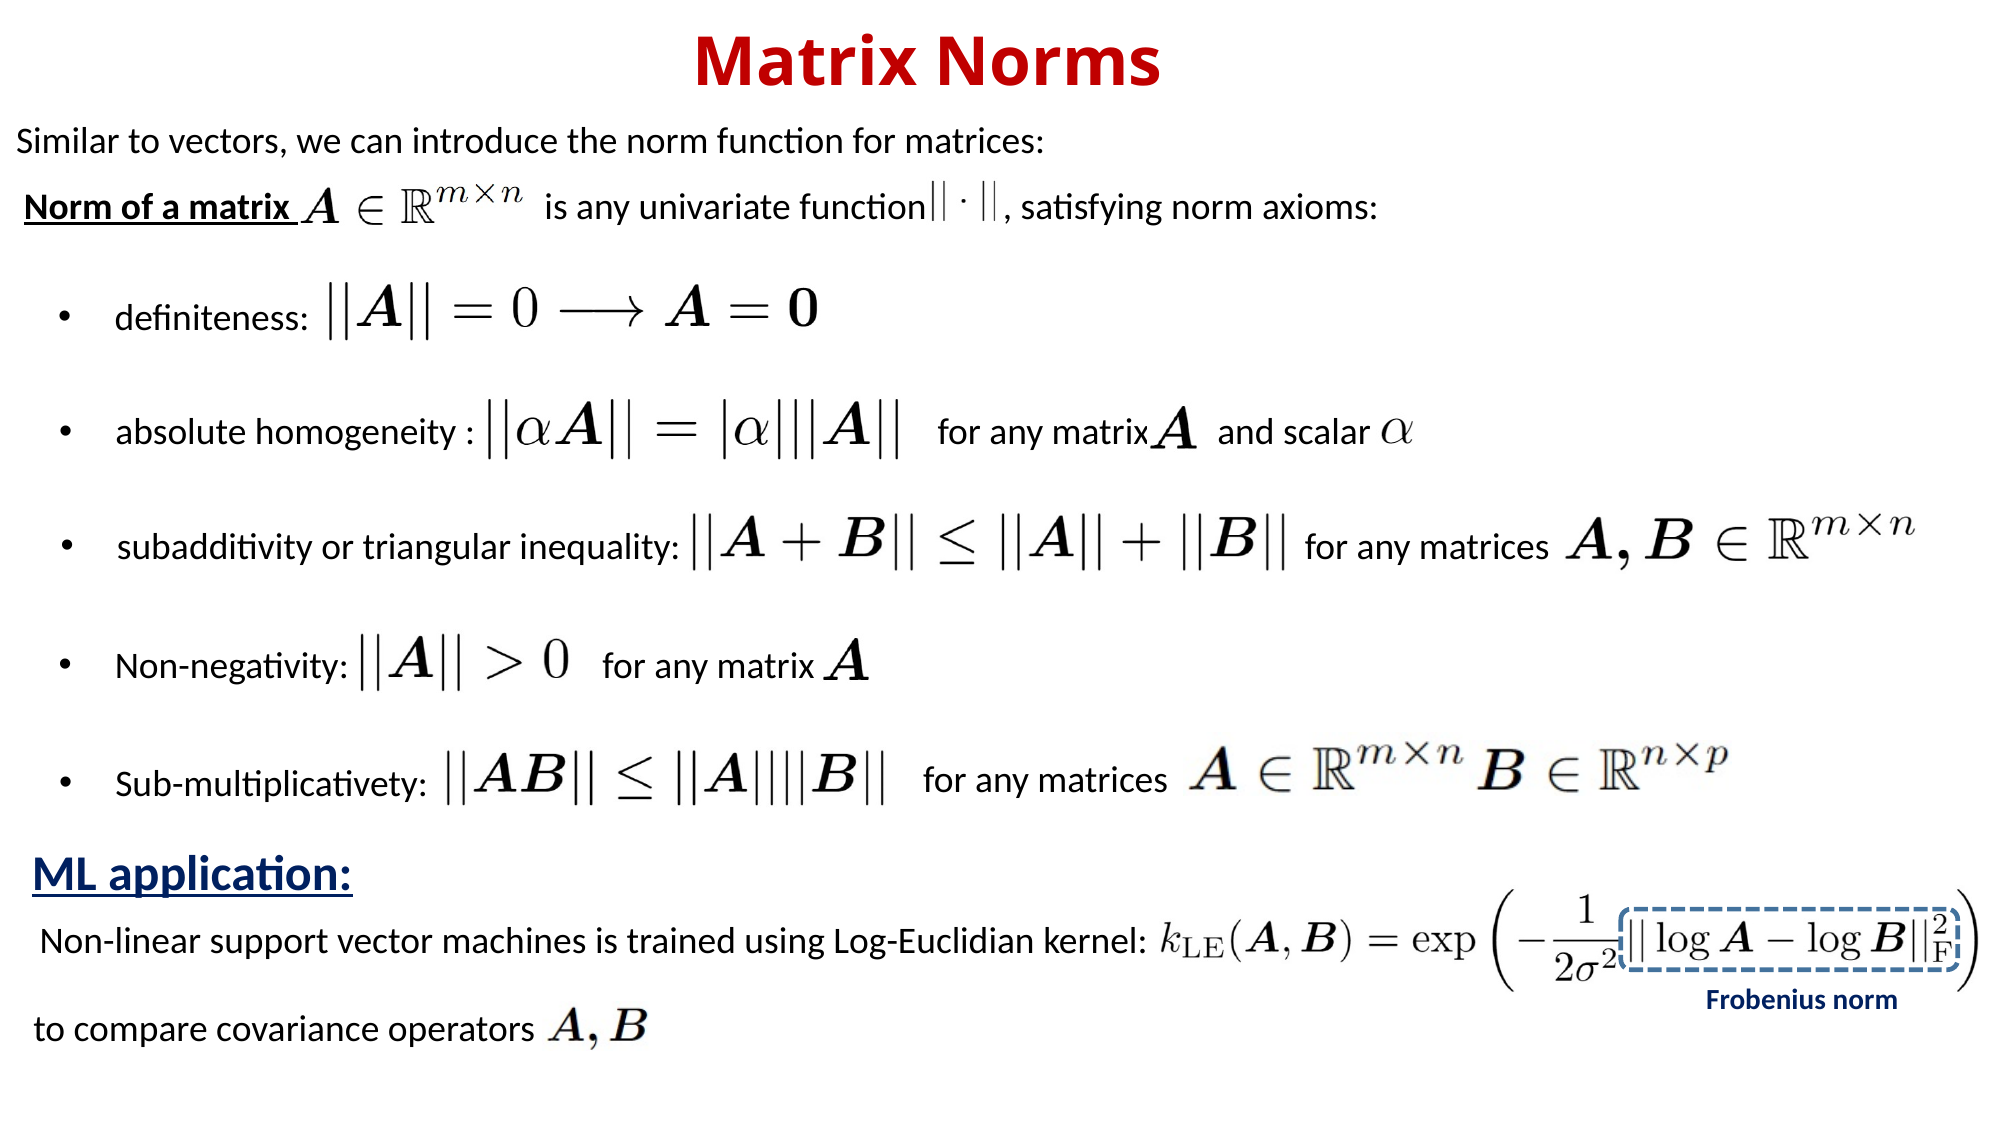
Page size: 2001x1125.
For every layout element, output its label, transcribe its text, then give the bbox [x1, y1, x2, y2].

text_box ML application: [17, 833, 368, 909]
text_box Matrix Norms [56, 19, 1782, 109]
text_box Similar to vectors, we can introduce the norm function for matrices: [1, 108, 1062, 168]
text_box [41, 629, 872, 694]
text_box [41, 732, 1732, 813]
picture [1159, 885, 1979, 994]
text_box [41, 274, 822, 347]
text_box Non-linear support vector machines is trained using Log-Euclidian kernel: [24, 909, 1159, 969]
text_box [15, 996, 656, 1057]
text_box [41, 396, 1418, 463]
text_box Frobenius norm [1691, 994, 1914, 1023]
picture [298, 184, 525, 227]
picture [926, 177, 1000, 225]
text_box Norm of a matrix is any univariate function , satisfying norm axioms: [9, 174, 1404, 235]
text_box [41, 511, 1918, 576]
